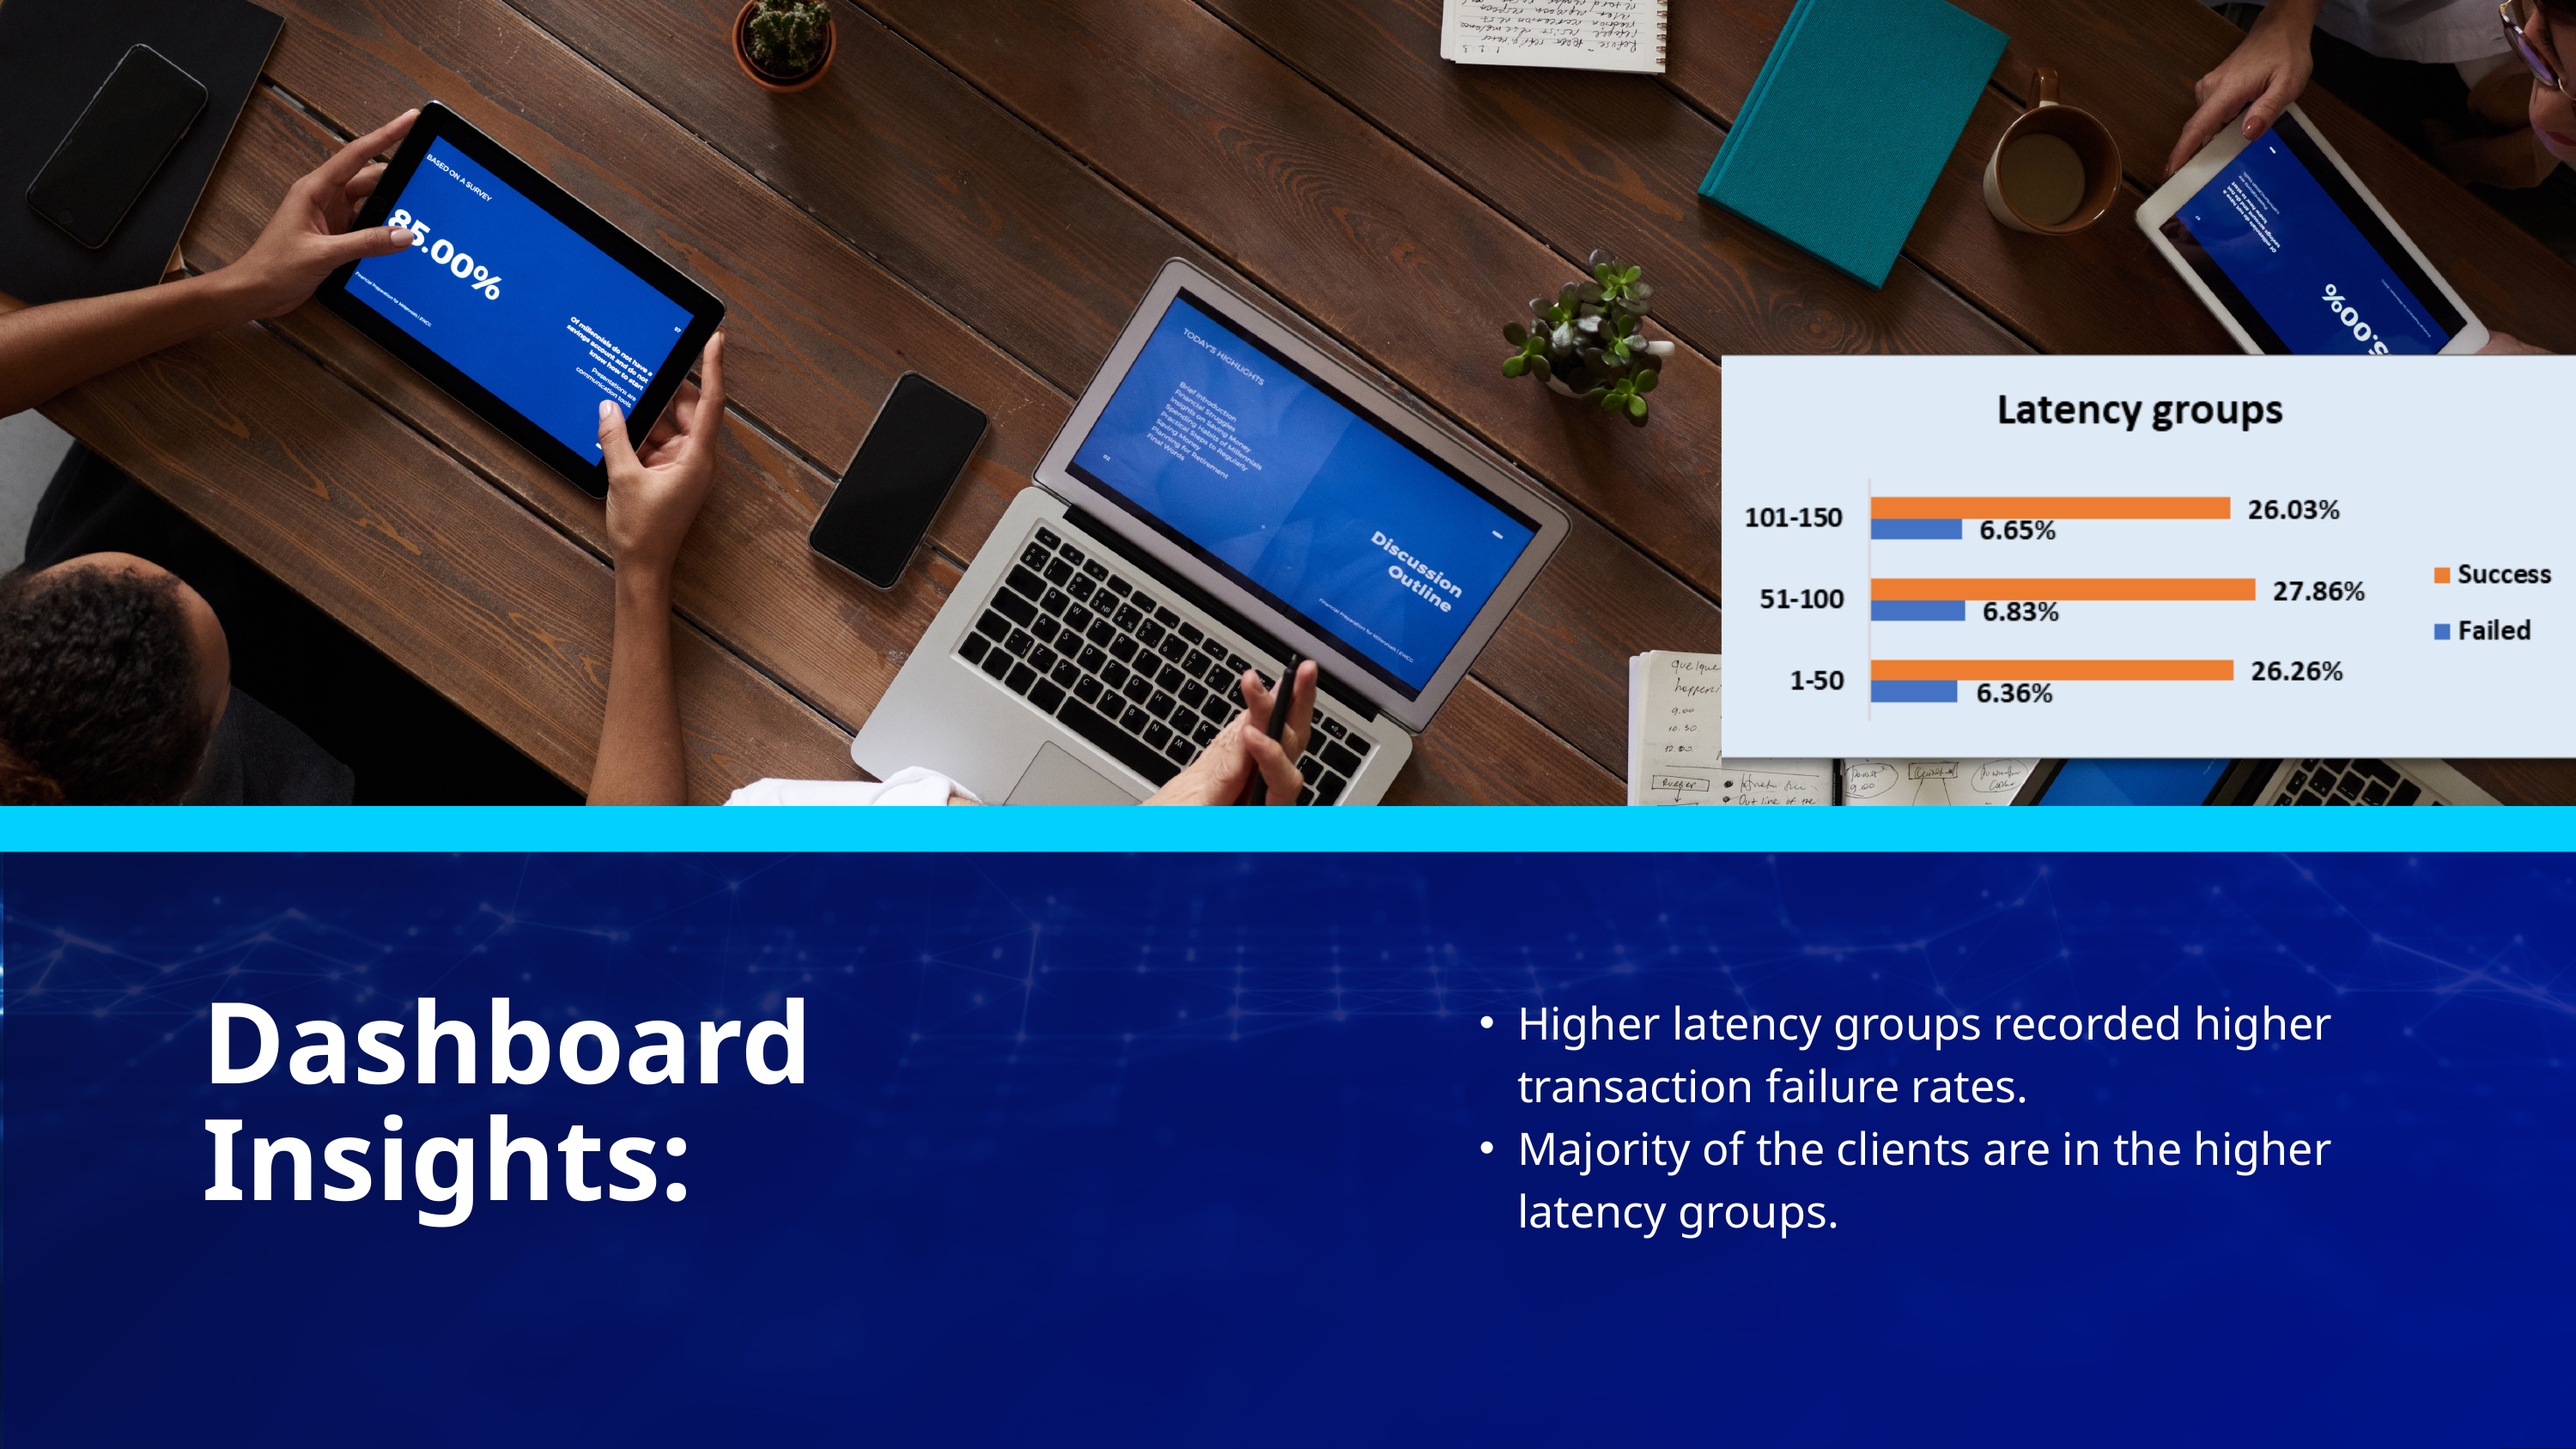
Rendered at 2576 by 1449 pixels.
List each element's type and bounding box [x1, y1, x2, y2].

text_box [3, 839, 2576, 1449]
picture [0, 832, 3, 852]
text_box [0, 0, 2576, 829]
text_box [1721, 348, 2576, 779]
